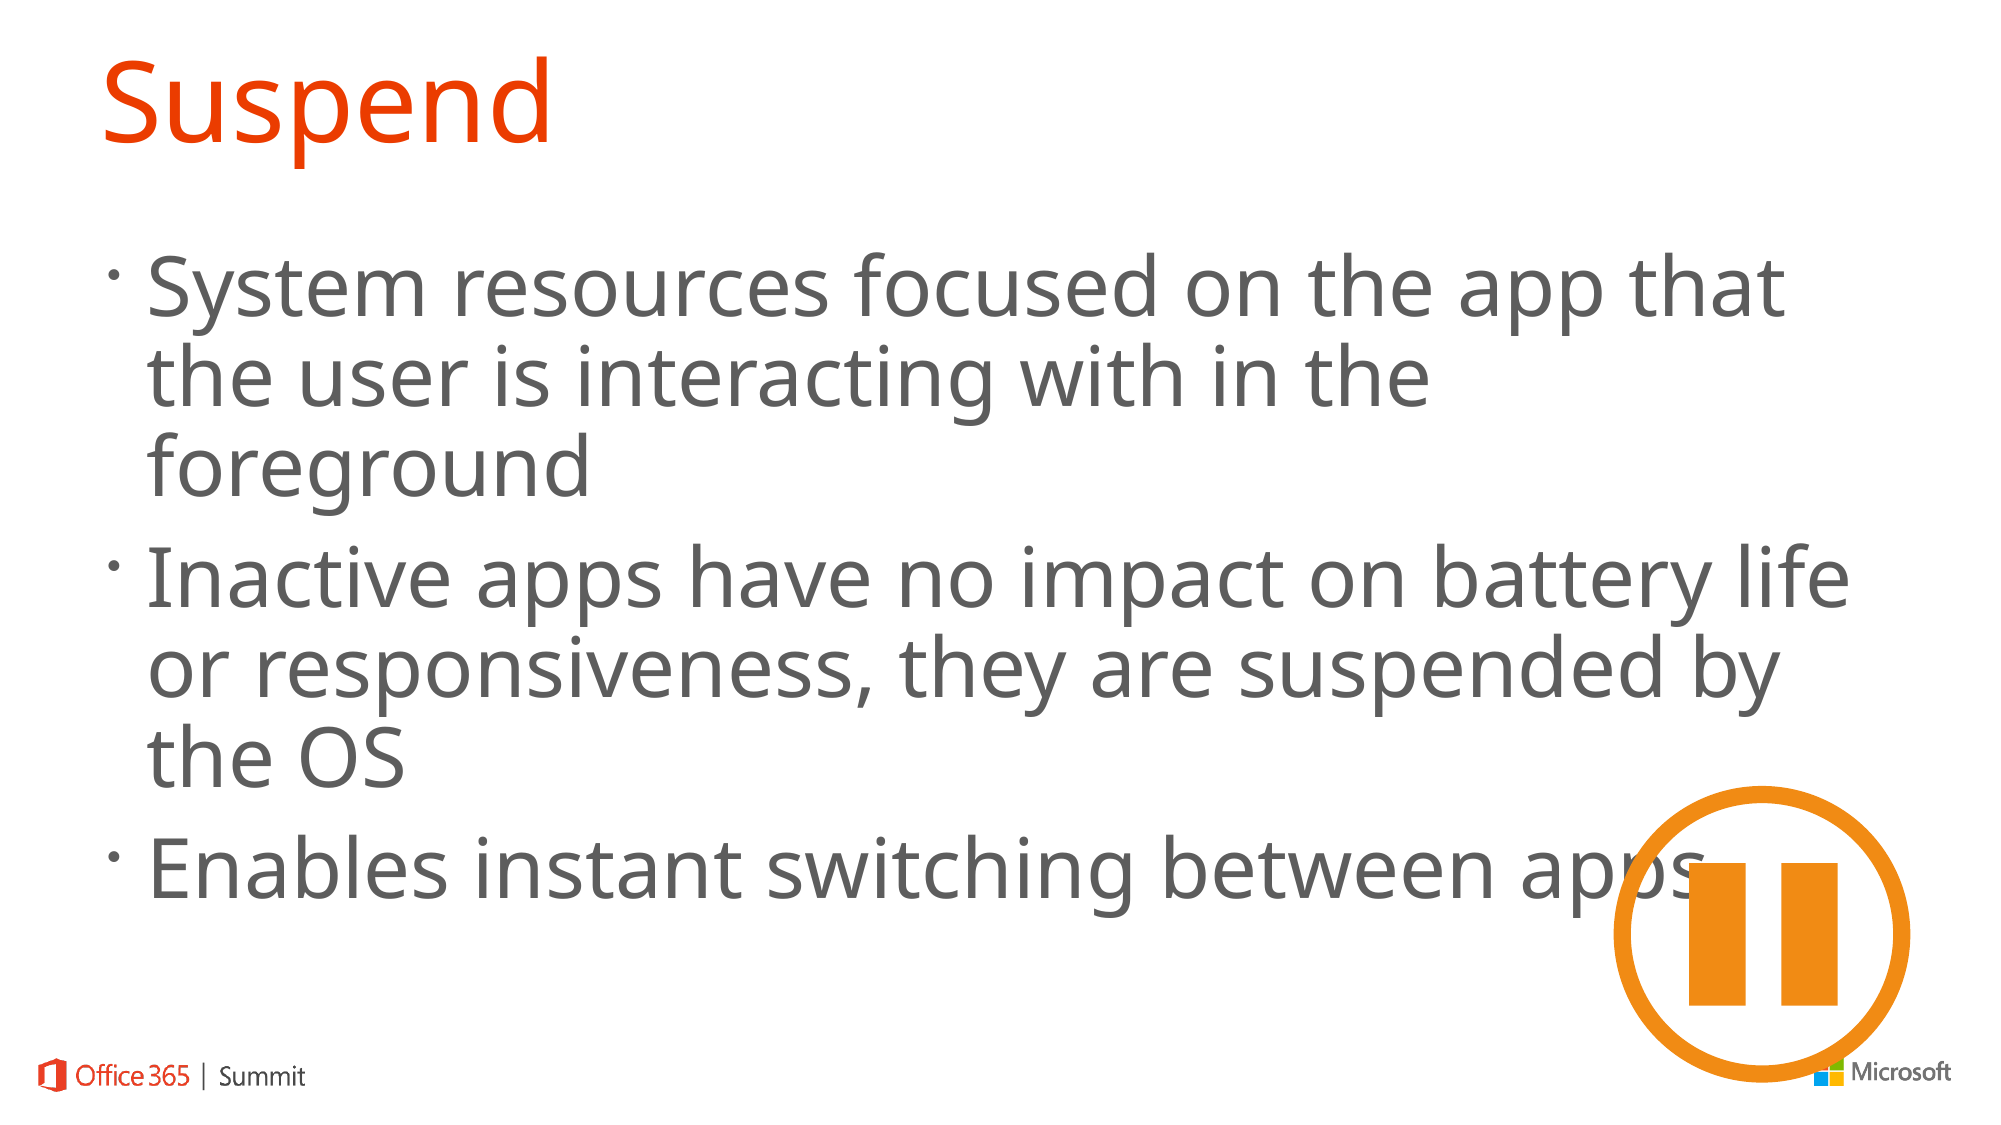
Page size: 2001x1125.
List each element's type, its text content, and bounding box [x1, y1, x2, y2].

picture [1829, 1056, 1951, 1086]
list System resources focused on the app that the user is interacting with in the foreground Inactive apps have no impact on battery life or responsiveness, they are suspended by the OS Enables instant switching between apps [85, 237, 1915, 586]
picture [38, 1058, 305, 1092]
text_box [1622, 794, 1902, 1075]
title Suspend [85, 37, 1915, 176]
